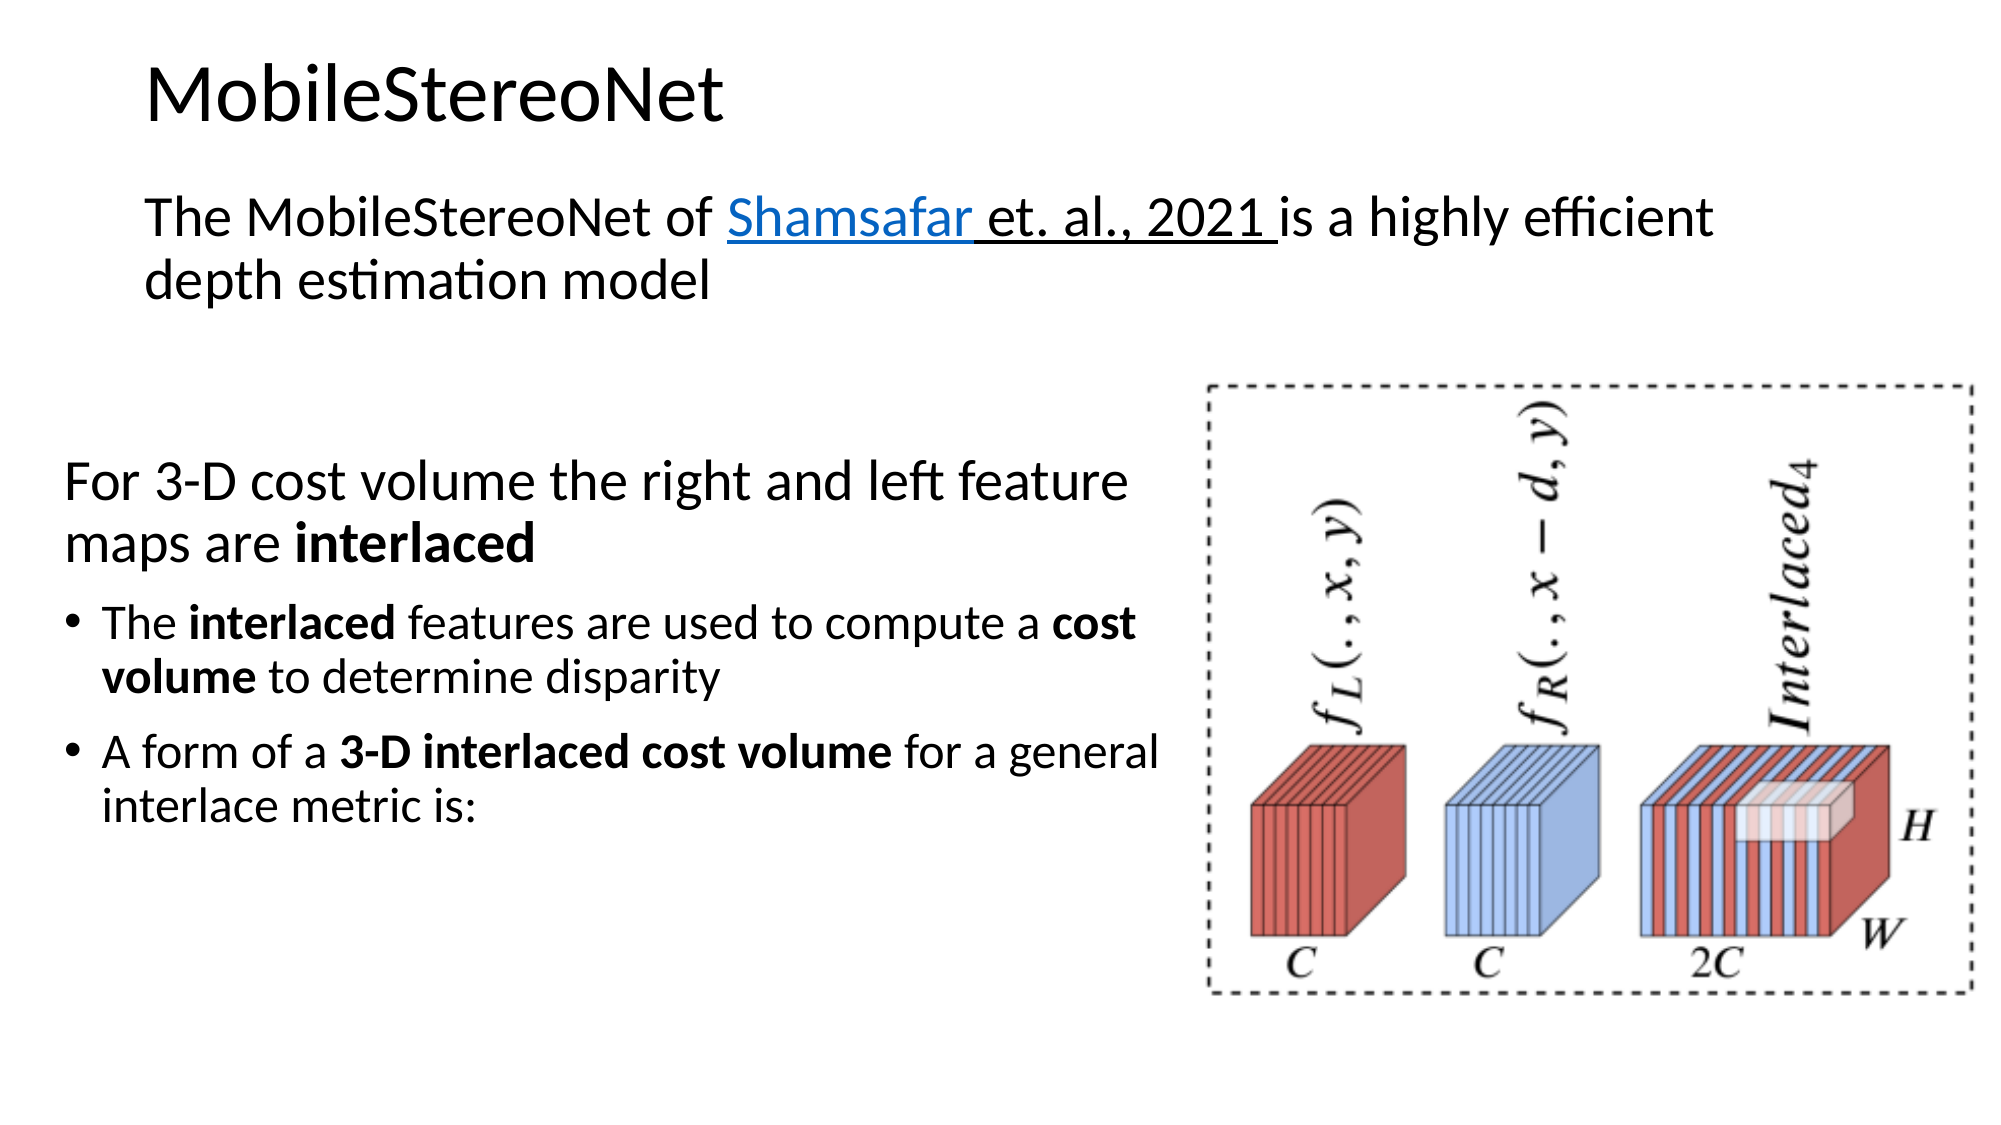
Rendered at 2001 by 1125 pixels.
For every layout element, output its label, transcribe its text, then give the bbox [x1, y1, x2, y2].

list The MobileStereoNet of Shamsafar et. al., 2021 is a highly efficient depth estimation model [129, 178, 1855, 358]
picture [1188, 357, 2000, 1008]
title MobileStereoNet [129, 22, 1855, 166]
